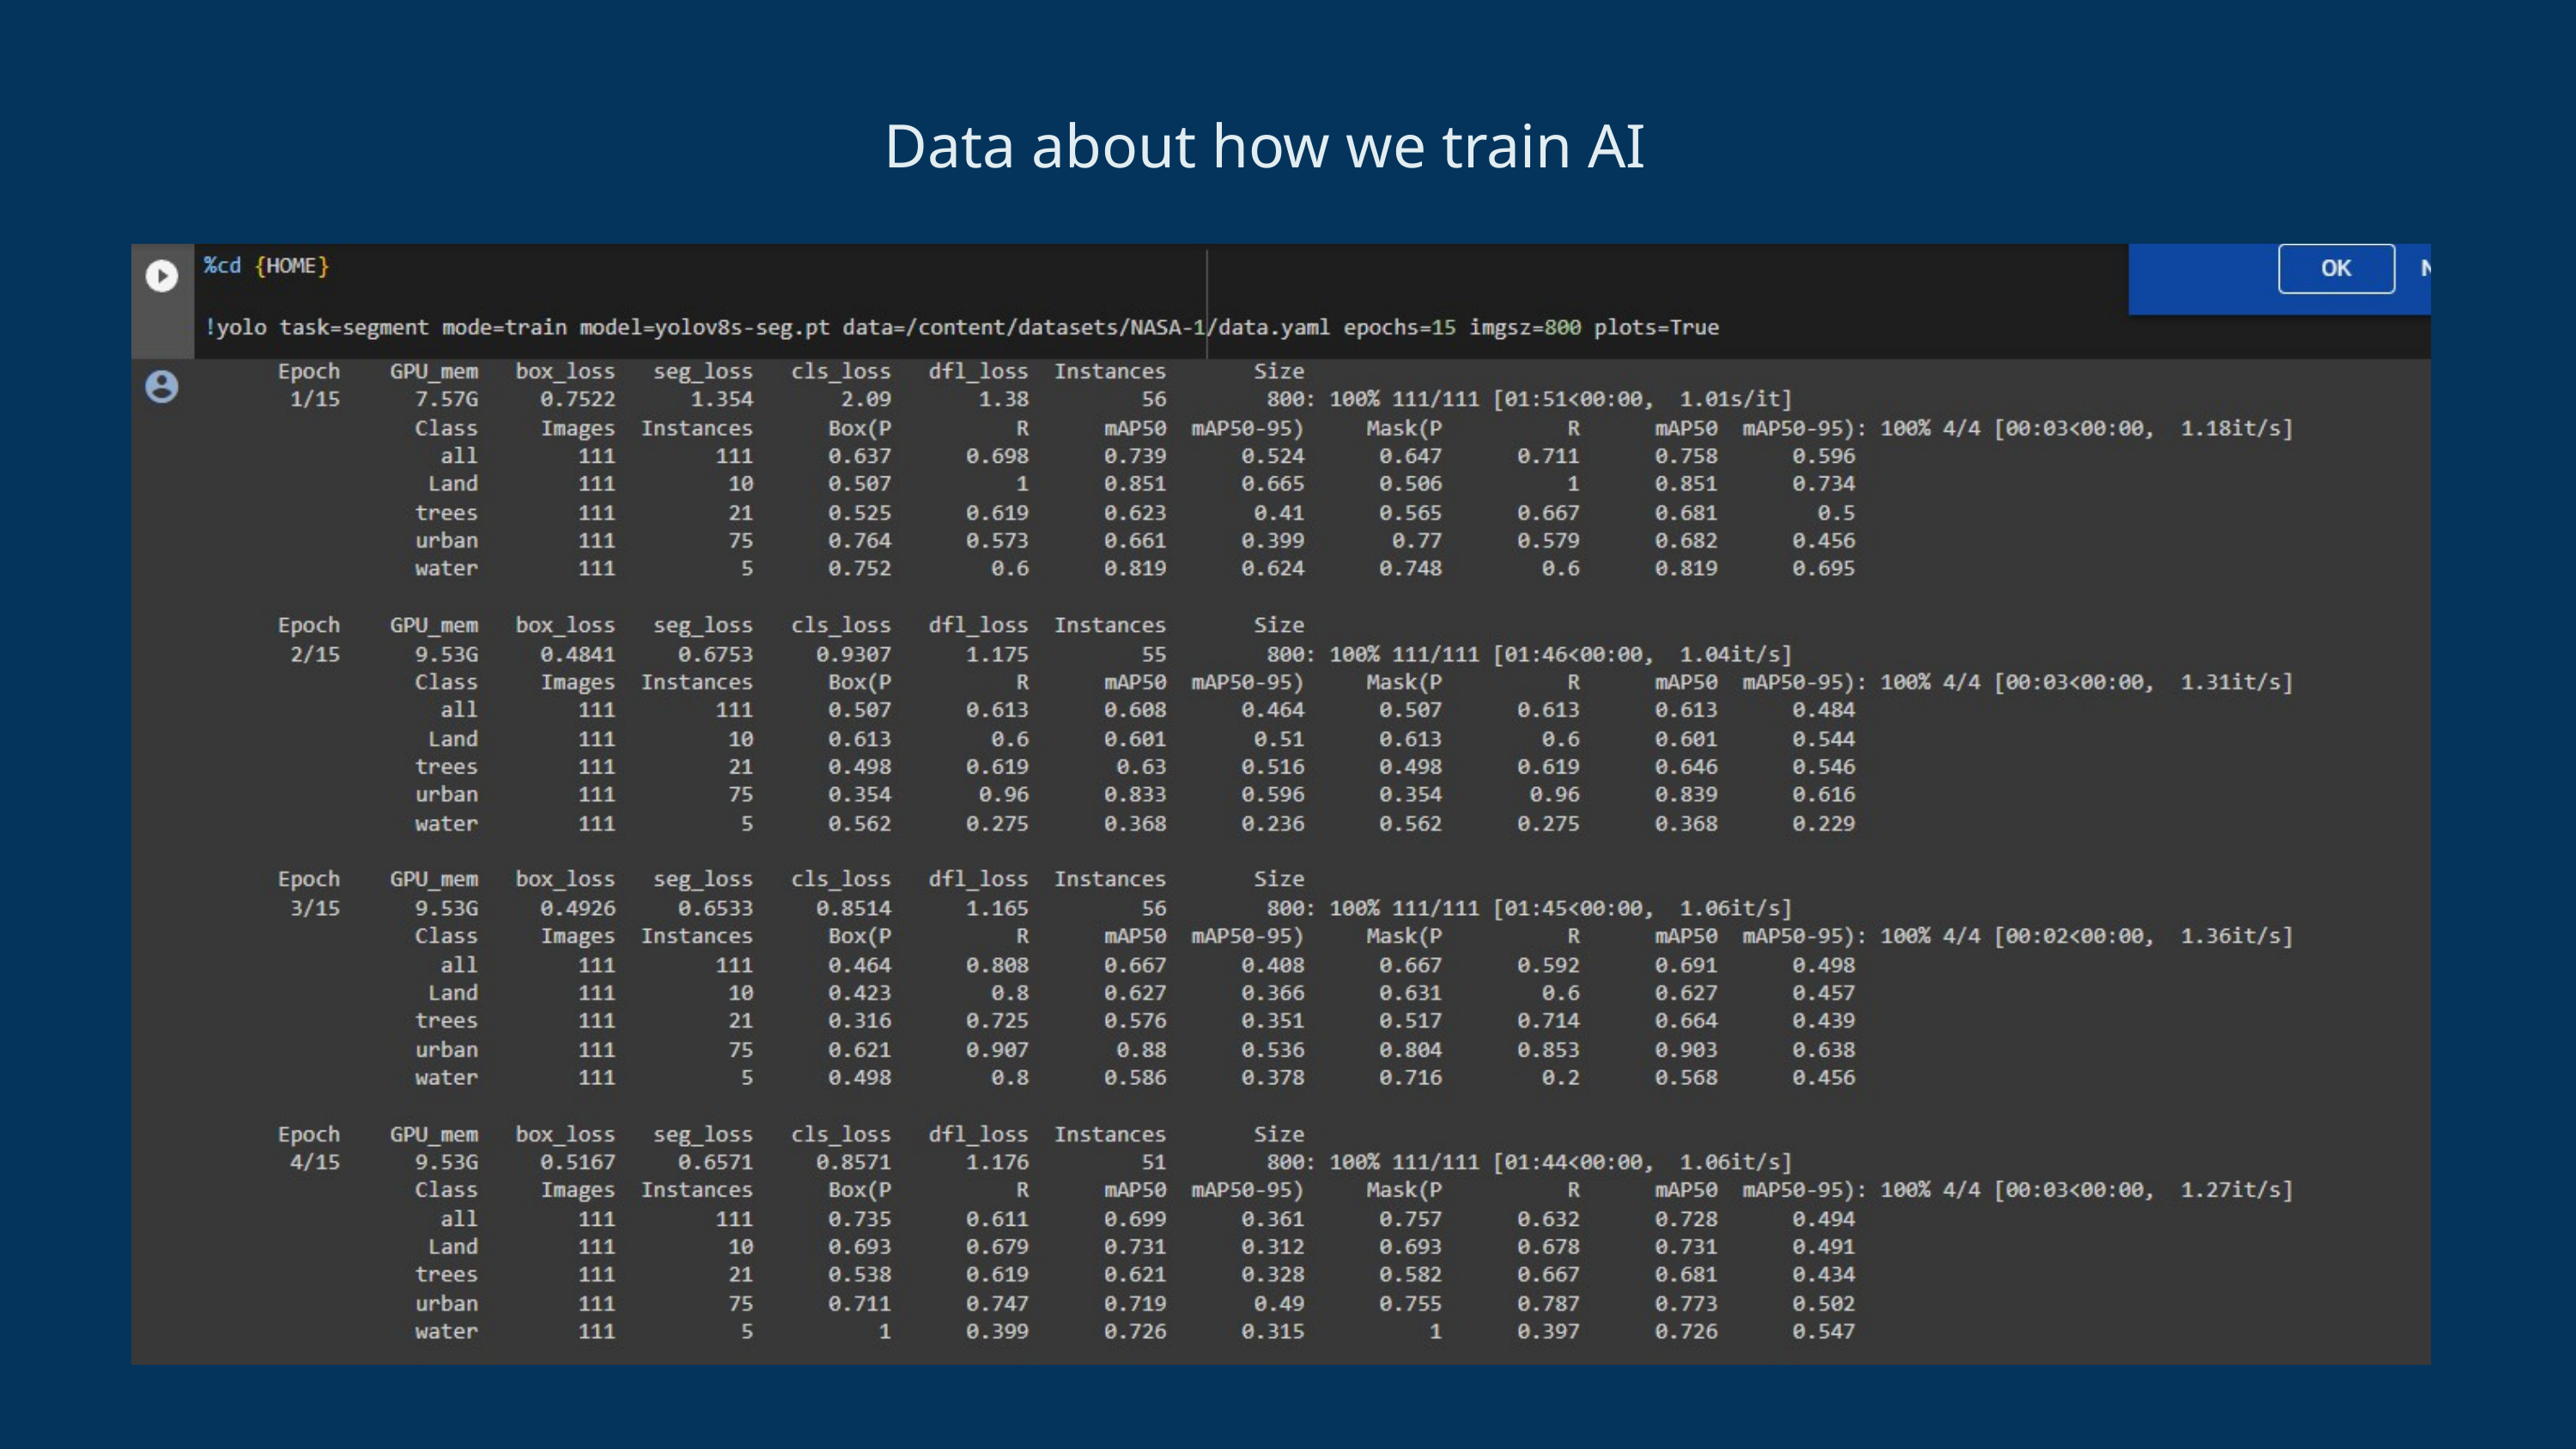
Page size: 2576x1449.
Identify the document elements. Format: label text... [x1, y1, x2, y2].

text_box Data about how we train AI [884, 107, 1941, 180]
text_box [131, 244, 2432, 1365]
